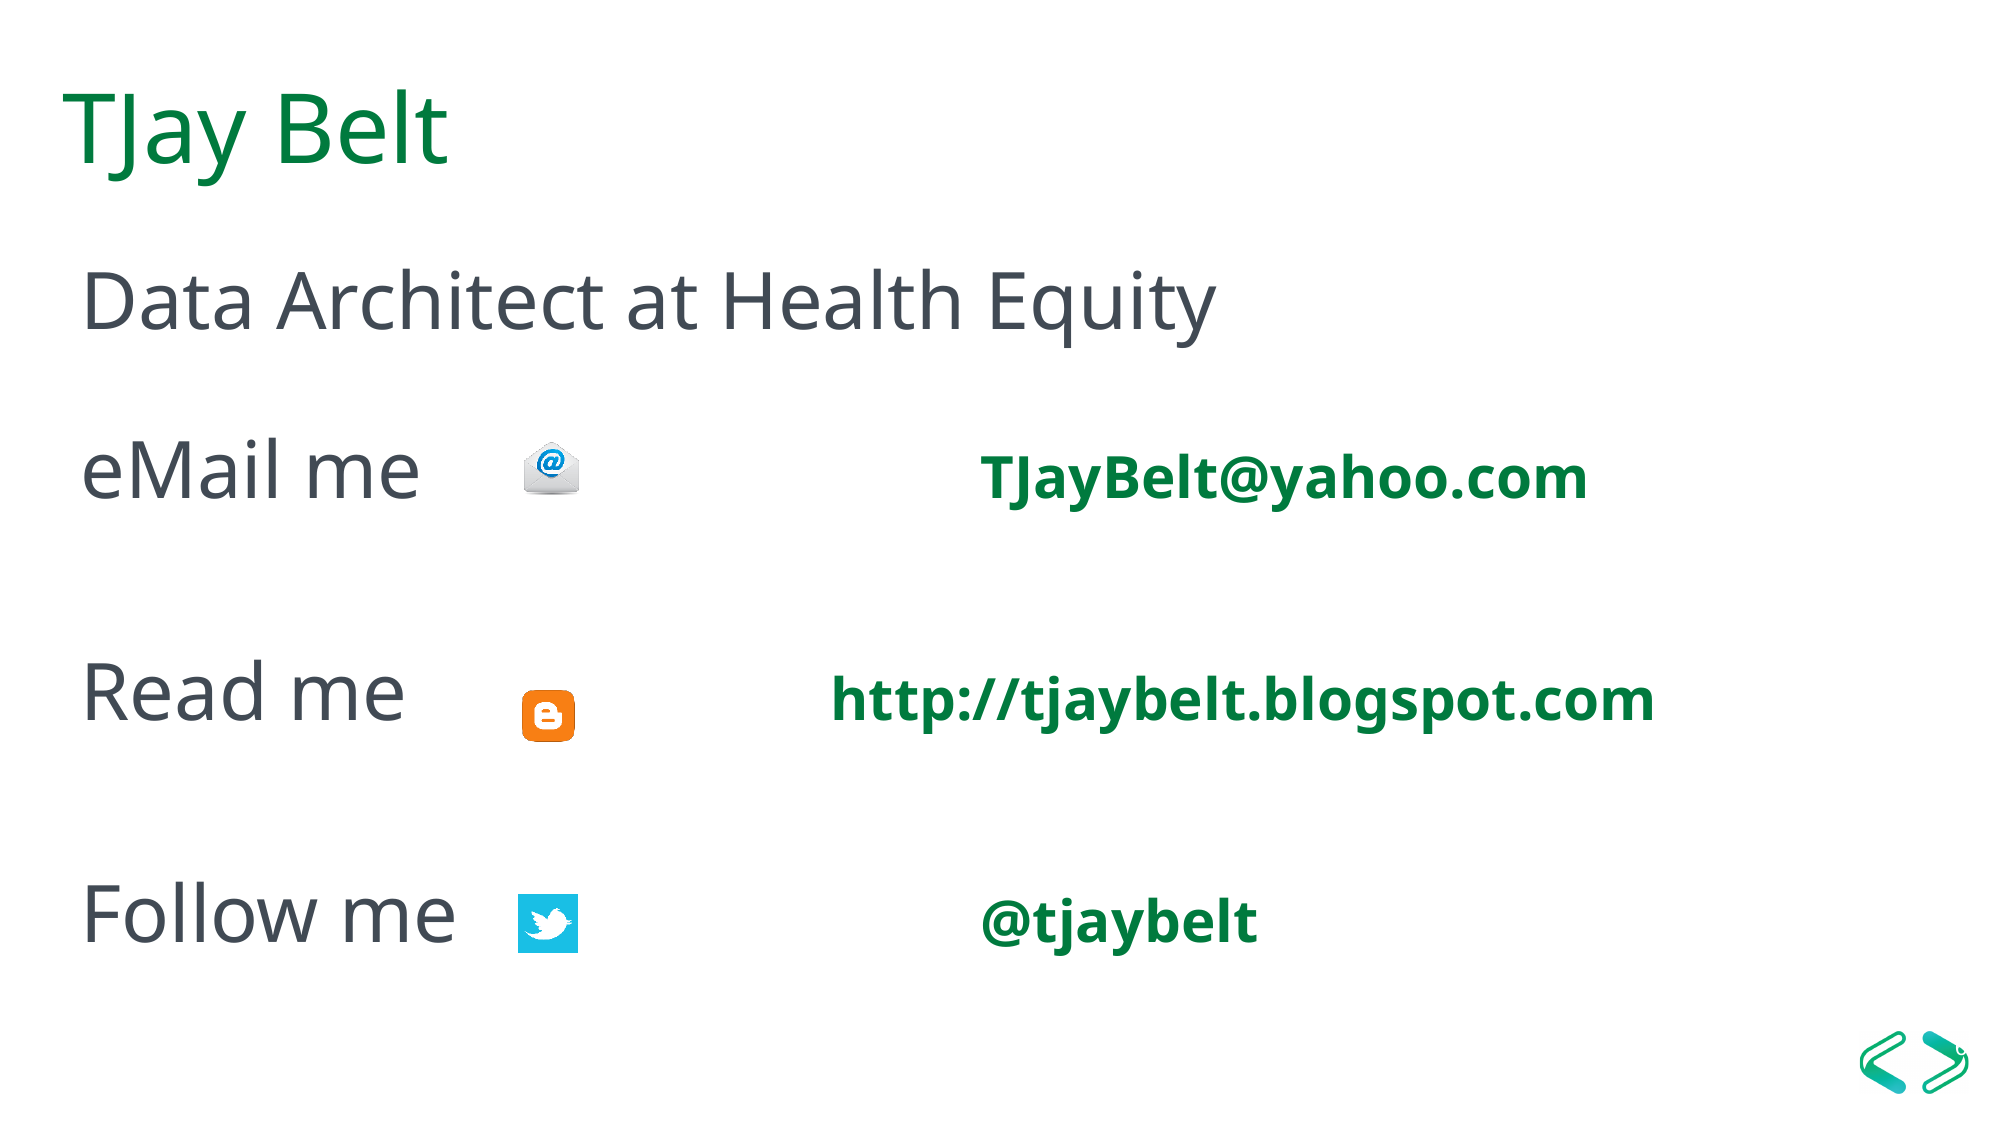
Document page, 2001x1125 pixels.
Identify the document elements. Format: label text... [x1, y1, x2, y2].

picture [518, 685, 578, 745]
title TJay Belt [62, 62, 1938, 188]
picture [518, 438, 586, 498]
picture [518, 894, 578, 954]
slide_number 6 [1940, 1025, 2000, 1085]
list Data Architect at Health Equity eMail me TJayBelt@yahoo.com Read me http://tjaybelt.blogspot.com Follow me @tjaybelt [62, 249, 1938, 1063]
